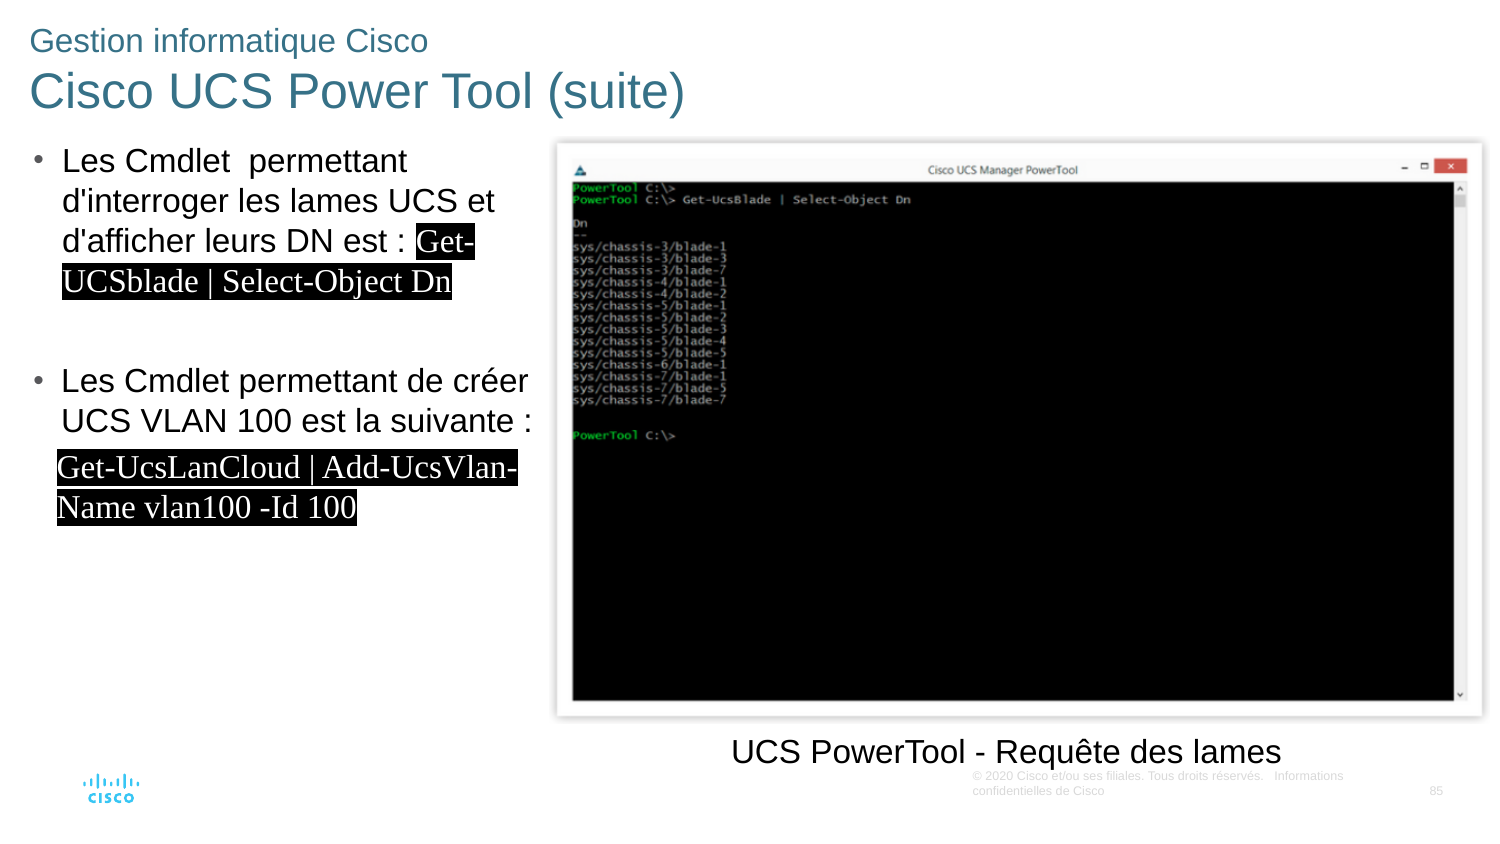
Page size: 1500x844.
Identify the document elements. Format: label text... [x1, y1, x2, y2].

text_box UCS PowerTool - Requête des lames [525, 723, 1488, 778]
picture [548, 136, 1490, 724]
list Les Cmdlet permettant d'interroger les lames UCS et d'afficher leurs DN est : Get-UCSblade | Select-Object Dn Les Cmdlet permettant de créer UCS VLAN 100 est la suivante : Get-UcsLanCloud | Add-UcsVlan-Name vlan100 -Id 100 [18, 131, 565, 200]
title Gestion informatique Cisco Cisco UCS Power Tool (suite) [14, 6, 1474, 131]
